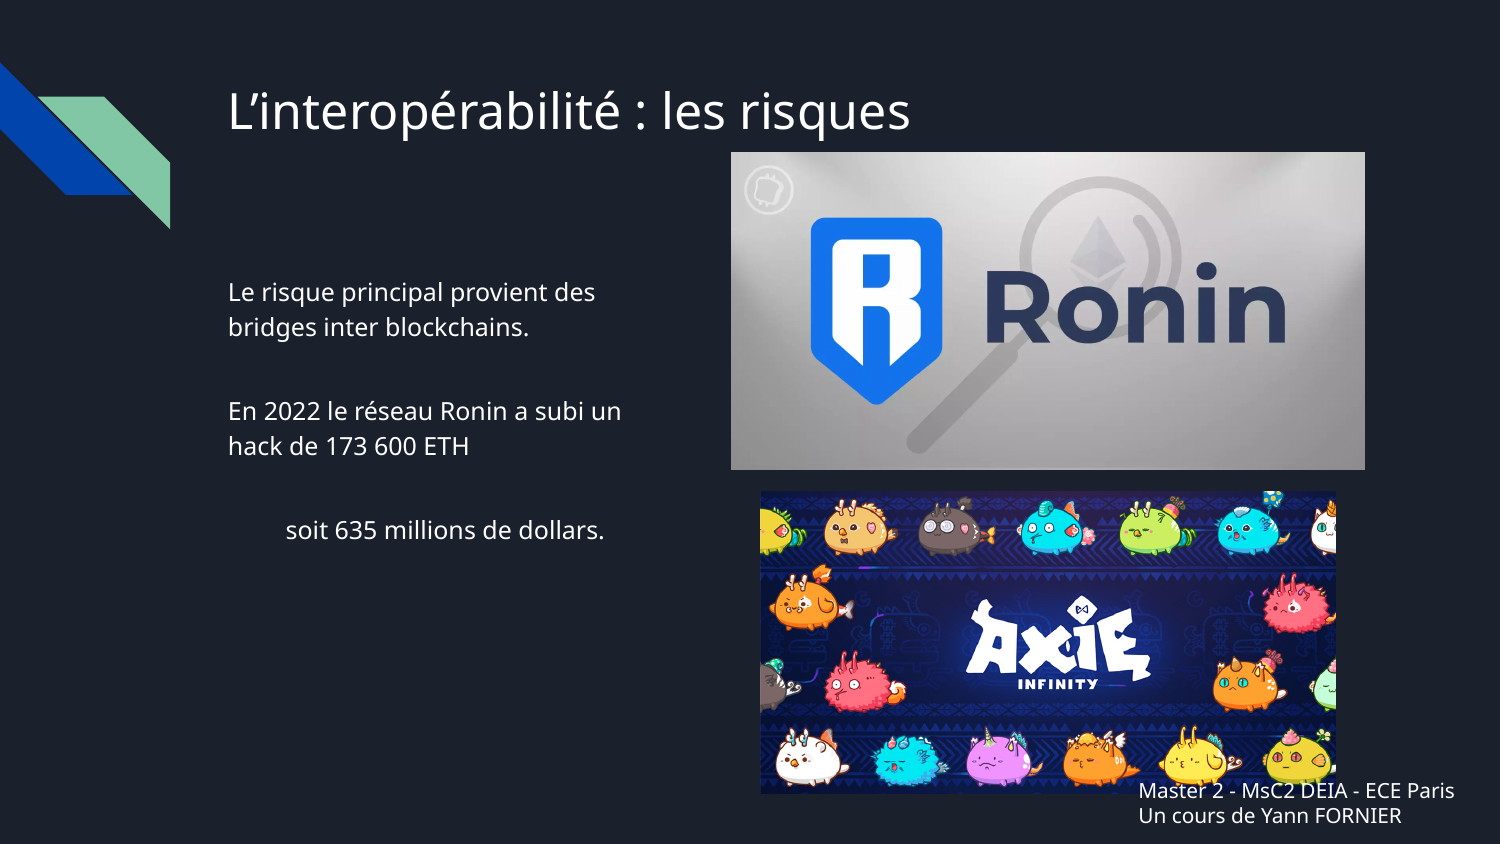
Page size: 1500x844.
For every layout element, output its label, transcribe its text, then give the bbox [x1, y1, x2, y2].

picture [760, 491, 1336, 794]
text_box Master 2 - MsC2 DEIA - ECE Paris Un cours de Yann FORNIER [1123, 762, 1500, 843]
list Le risque principal provient des bridges inter blockchains. En 2022 le réseau Ronin a subi un hack de 173 600 ETH soit 635 millions de dollars. [212, 257, 679, 735]
title L’interopérabilité : les risques [212, 64, 1368, 215]
picture [731, 152, 1365, 470]
picture [1265, 491, 1275, 500]
